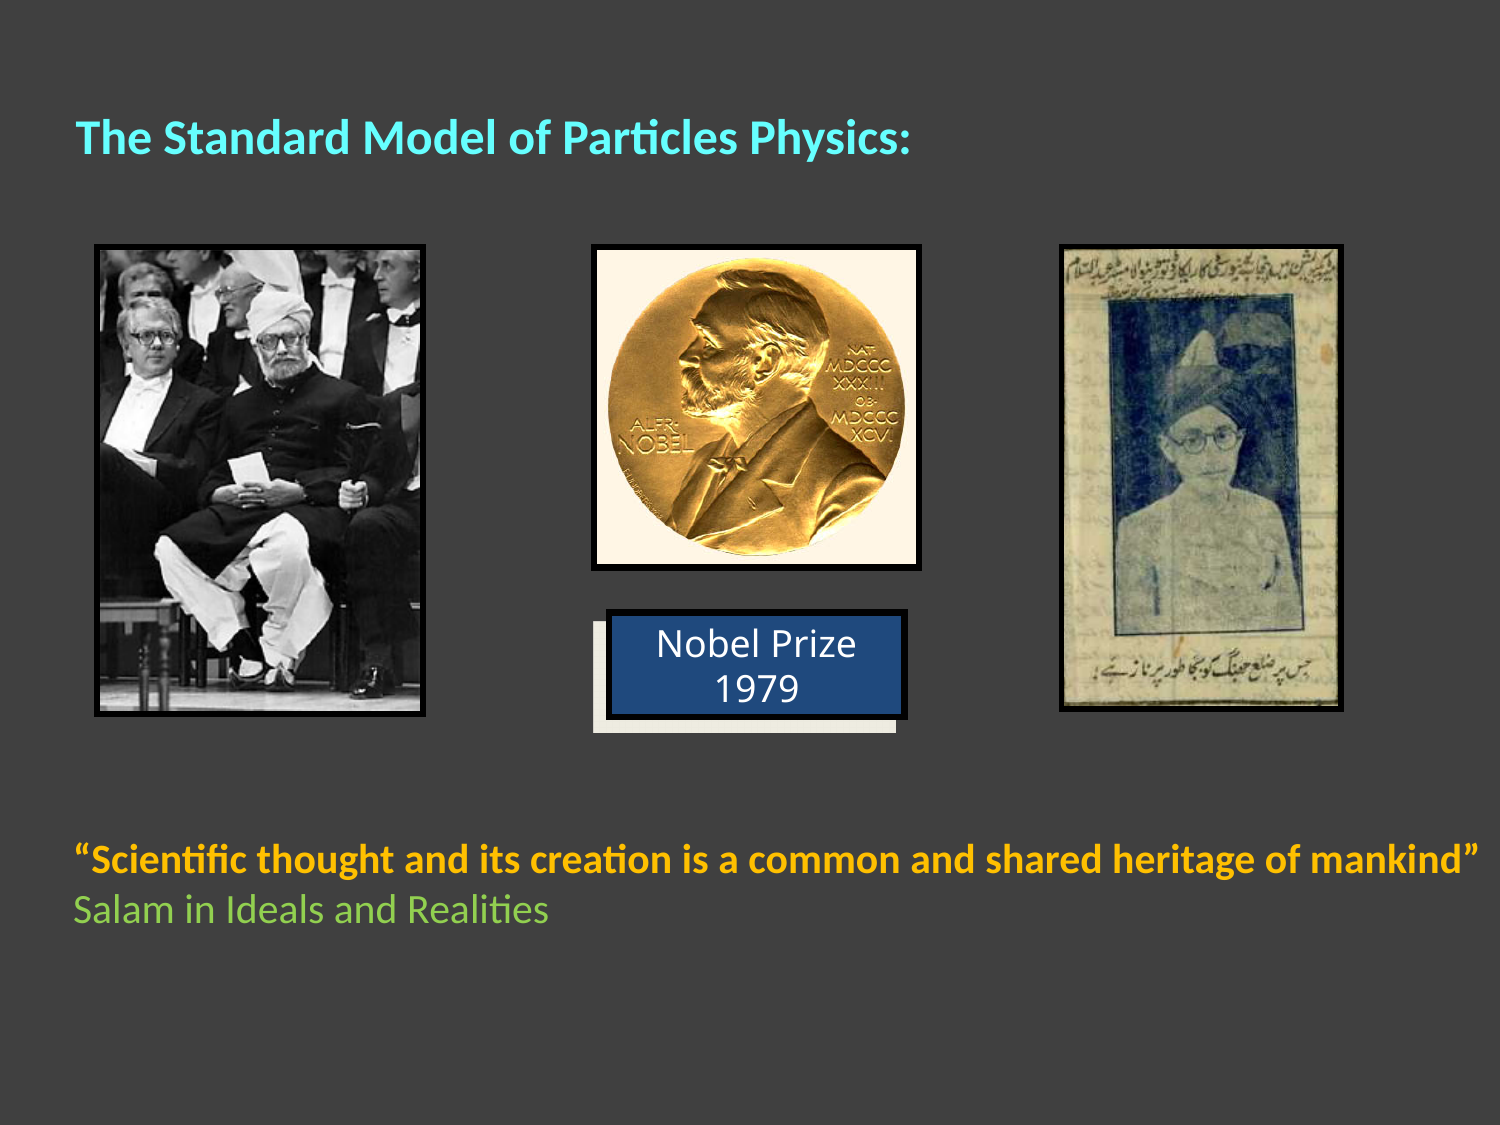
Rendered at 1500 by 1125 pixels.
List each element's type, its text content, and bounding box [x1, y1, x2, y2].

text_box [1064, 249, 1339, 707]
picture [596, 249, 917, 565]
text_box The Standard Model of Particles Physics: [53, 74, 1400, 194]
text_box Nobel Prize 1979 [608, 612, 905, 718]
text_box “Scientific thought and its creation is a common and shared heritage of mankind” Salam in Ideals and Realities [58, 824, 1497, 940]
picture [100, 249, 421, 711]
